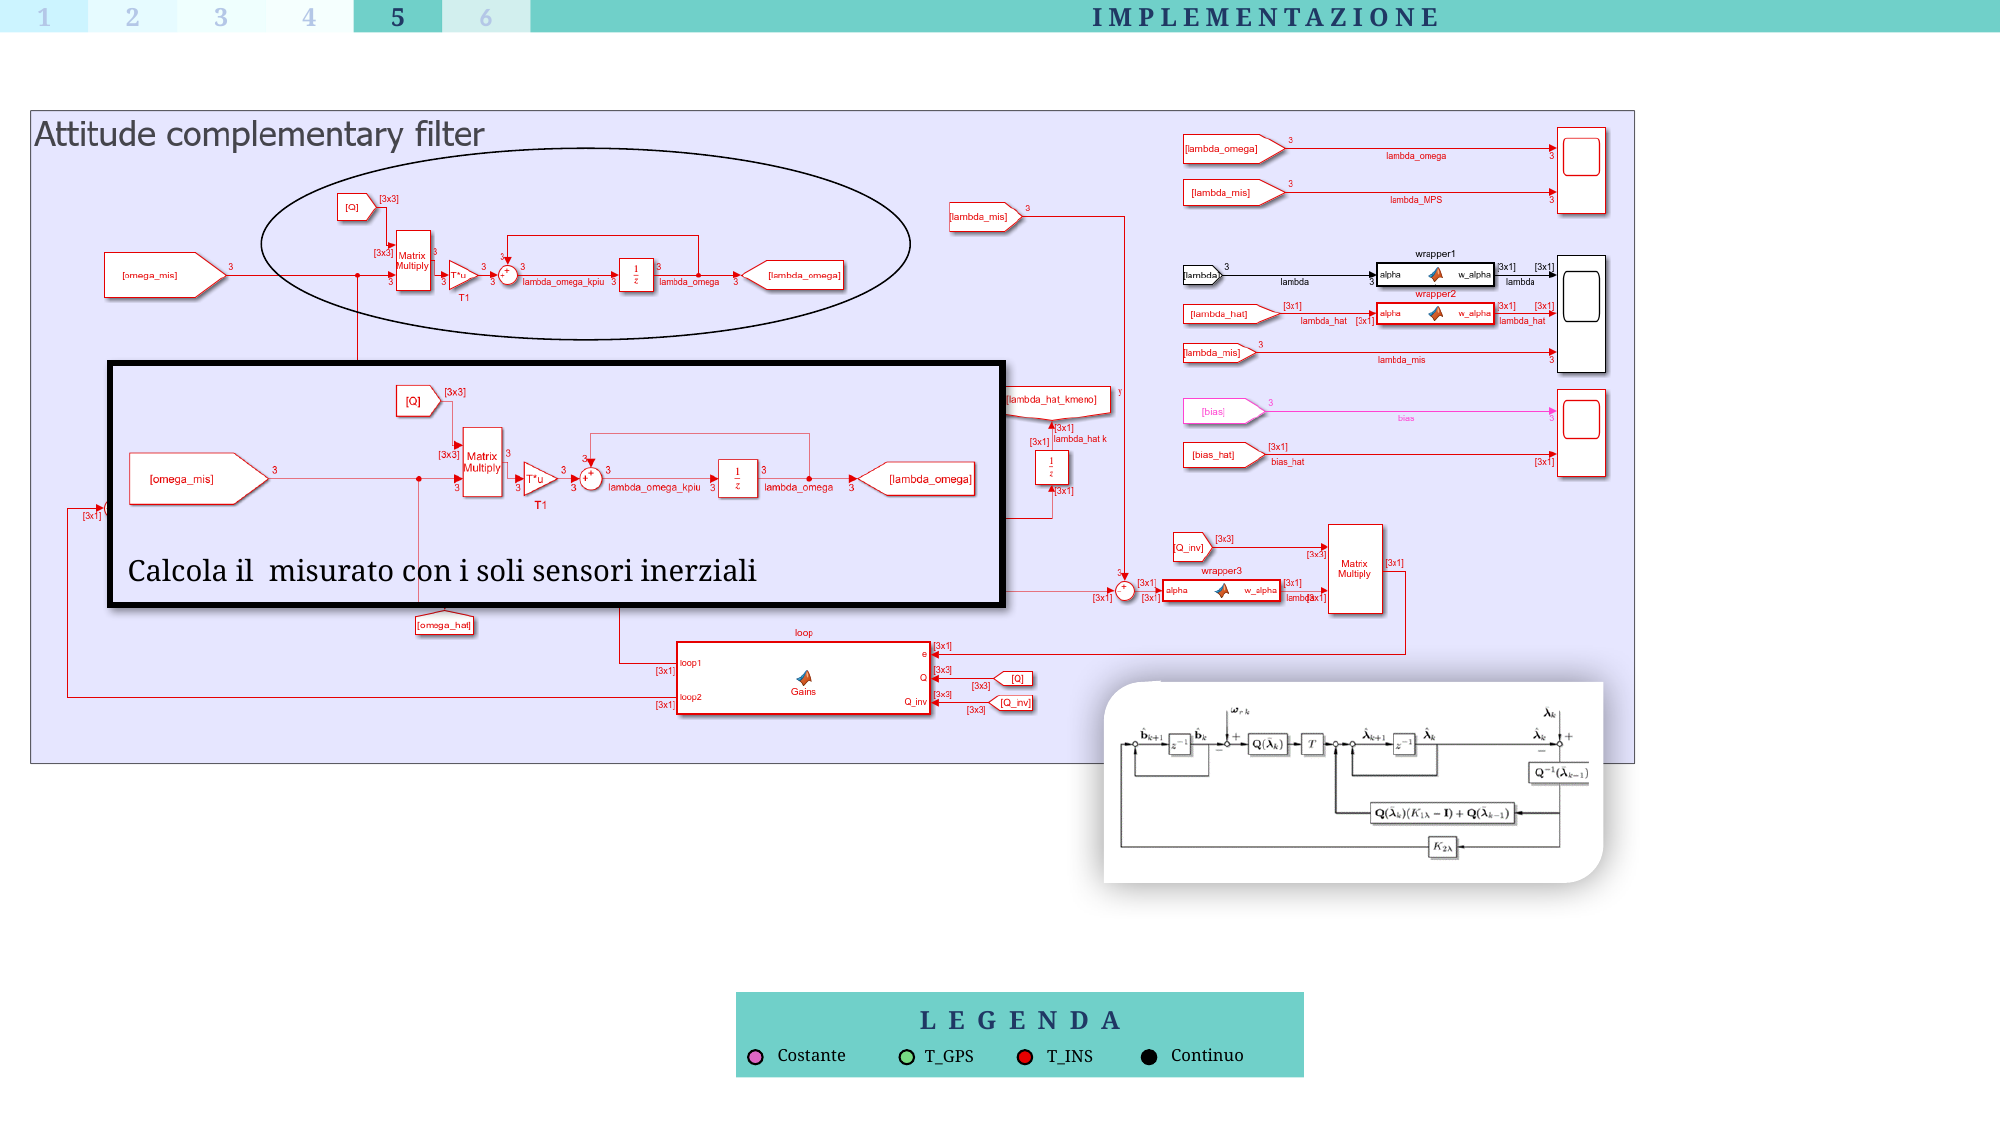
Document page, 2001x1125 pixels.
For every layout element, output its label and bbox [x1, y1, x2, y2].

picture [22, 104, 1636, 876]
text_box [0, 0, 2000, 33]
text_box [736, 992, 1551, 1078]
